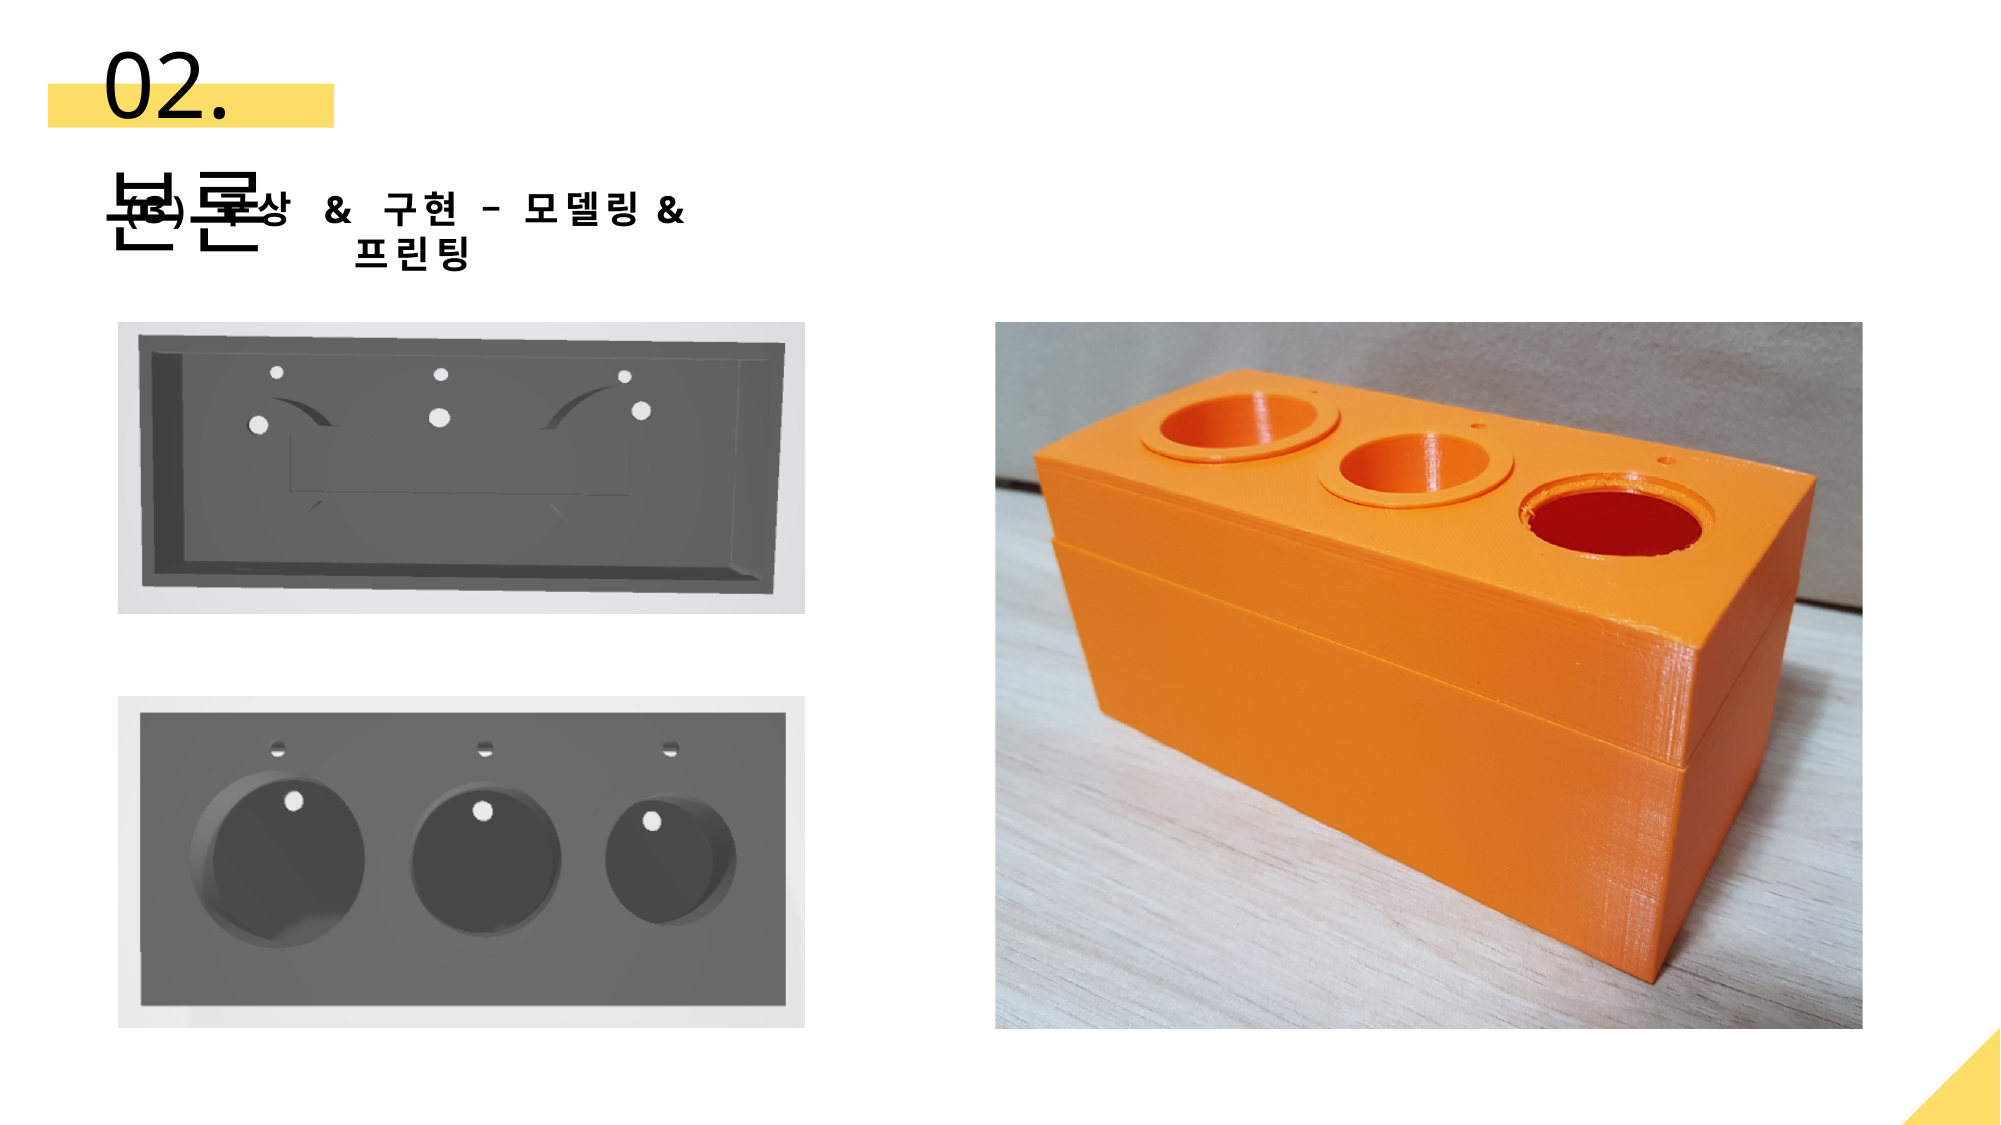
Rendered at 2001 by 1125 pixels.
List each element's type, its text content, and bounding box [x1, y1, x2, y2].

text_box (3) 구상 & 구현 – 모델링&프린팅 [75, 179, 750, 284]
text_box [47, 83, 87, 129]
picture [117, 696, 806, 1028]
text_box [1900, 1026, 2000, 1125]
picture [995, 322, 1863, 1029]
text_box 02. 본론 [87, 3, 440, 145]
picture [117, 322, 806, 614]
